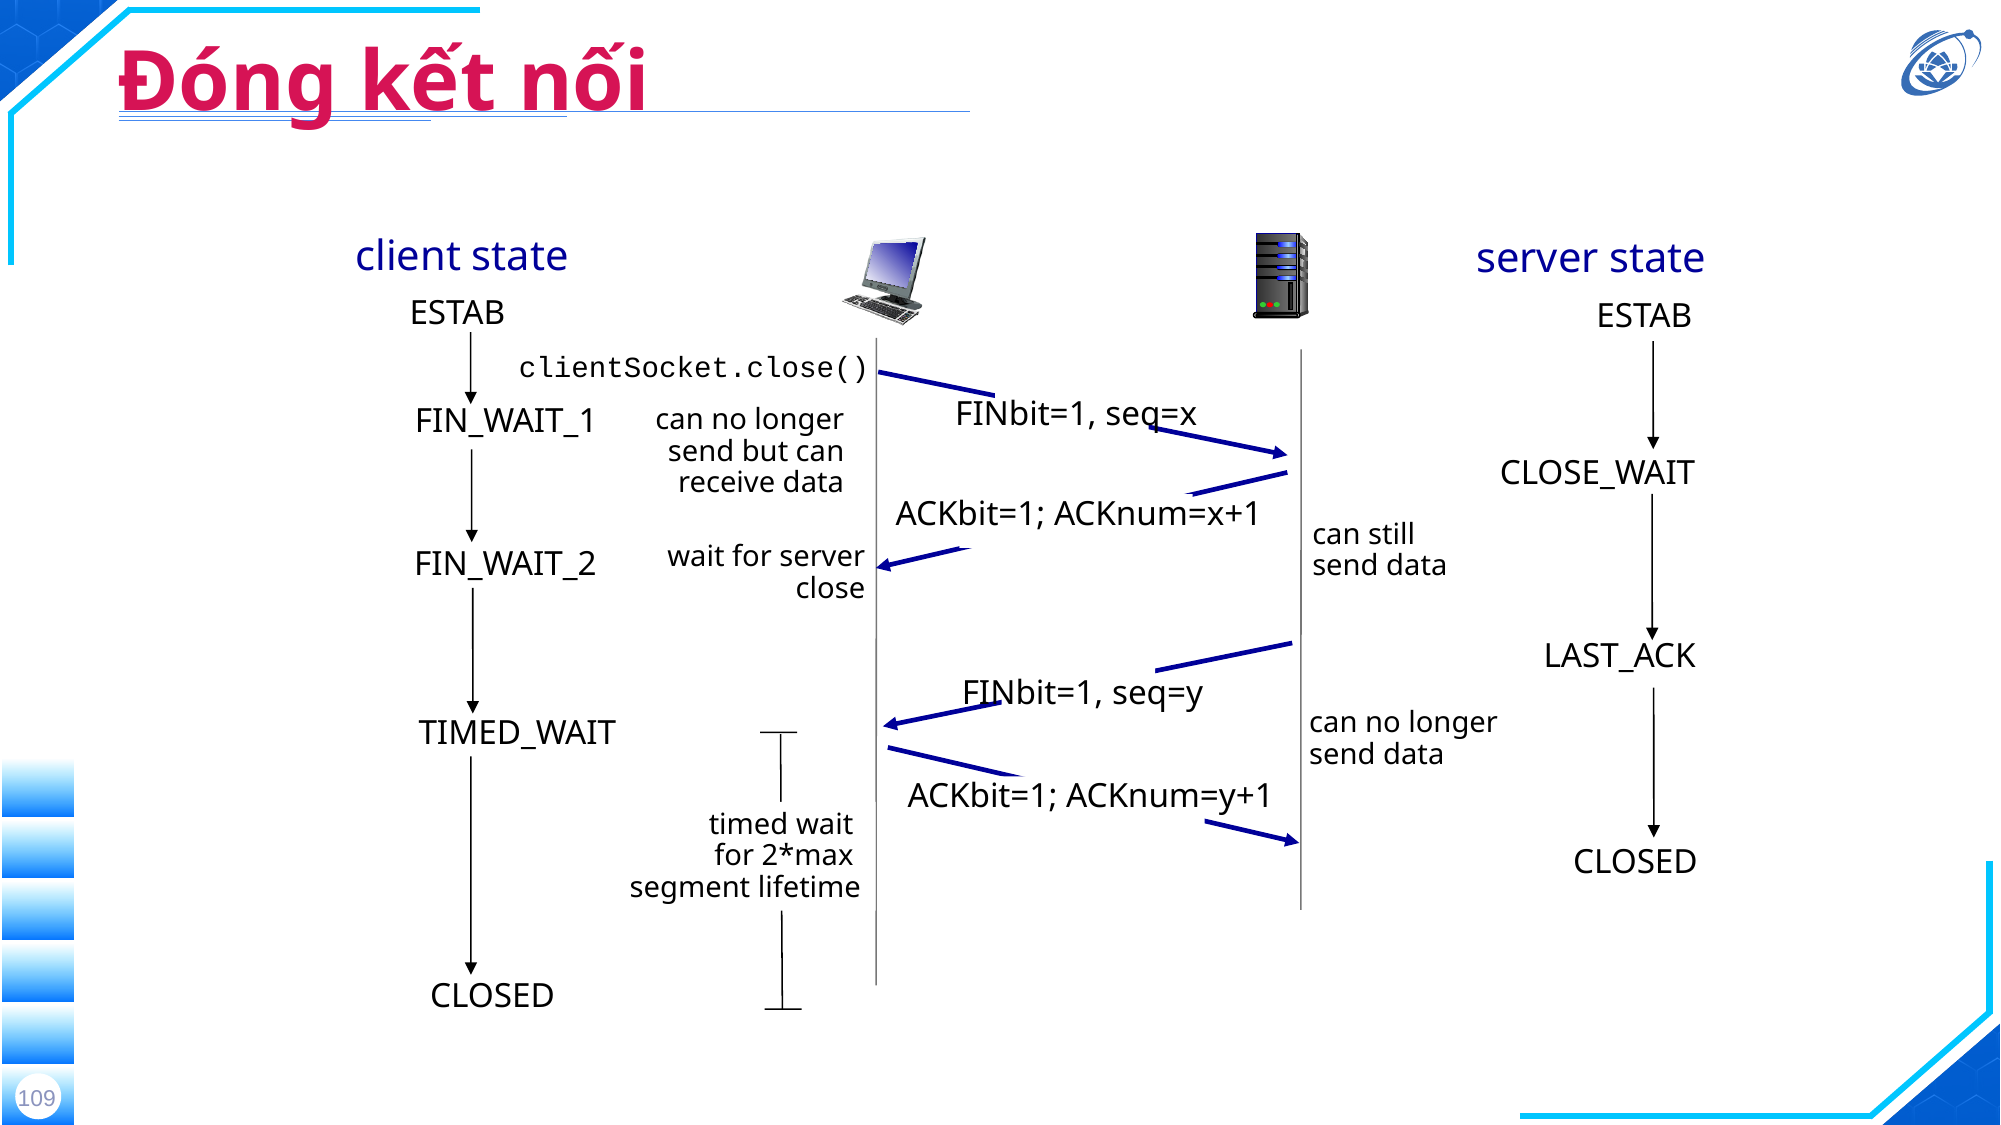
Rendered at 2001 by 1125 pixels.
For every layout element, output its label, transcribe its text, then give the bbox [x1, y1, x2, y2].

text_box ESTAB [1581, 286, 1708, 341]
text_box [649, 472, 1459, 613]
title Đóng kết nối [117, 28, 1863, 106]
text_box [1560, 687, 1711, 889]
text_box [887, 747, 1300, 843]
text_box server state [1461, 223, 1722, 329]
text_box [1483, 341, 1712, 499]
text_box client state [340, 220, 584, 326]
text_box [882, 631, 1293, 727]
list [1909, 50, 1916, 58]
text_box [417, 732, 868, 1023]
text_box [402, 587, 633, 760]
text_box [504, 340, 1288, 508]
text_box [395, 449, 615, 590]
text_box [1253, 233, 1309, 318]
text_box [821, 233, 928, 332]
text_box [396, 332, 616, 447]
slide_number 109 [0, 1073, 117, 1122]
text_box ESTAB [394, 283, 521, 339]
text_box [1300, 493, 1711, 779]
